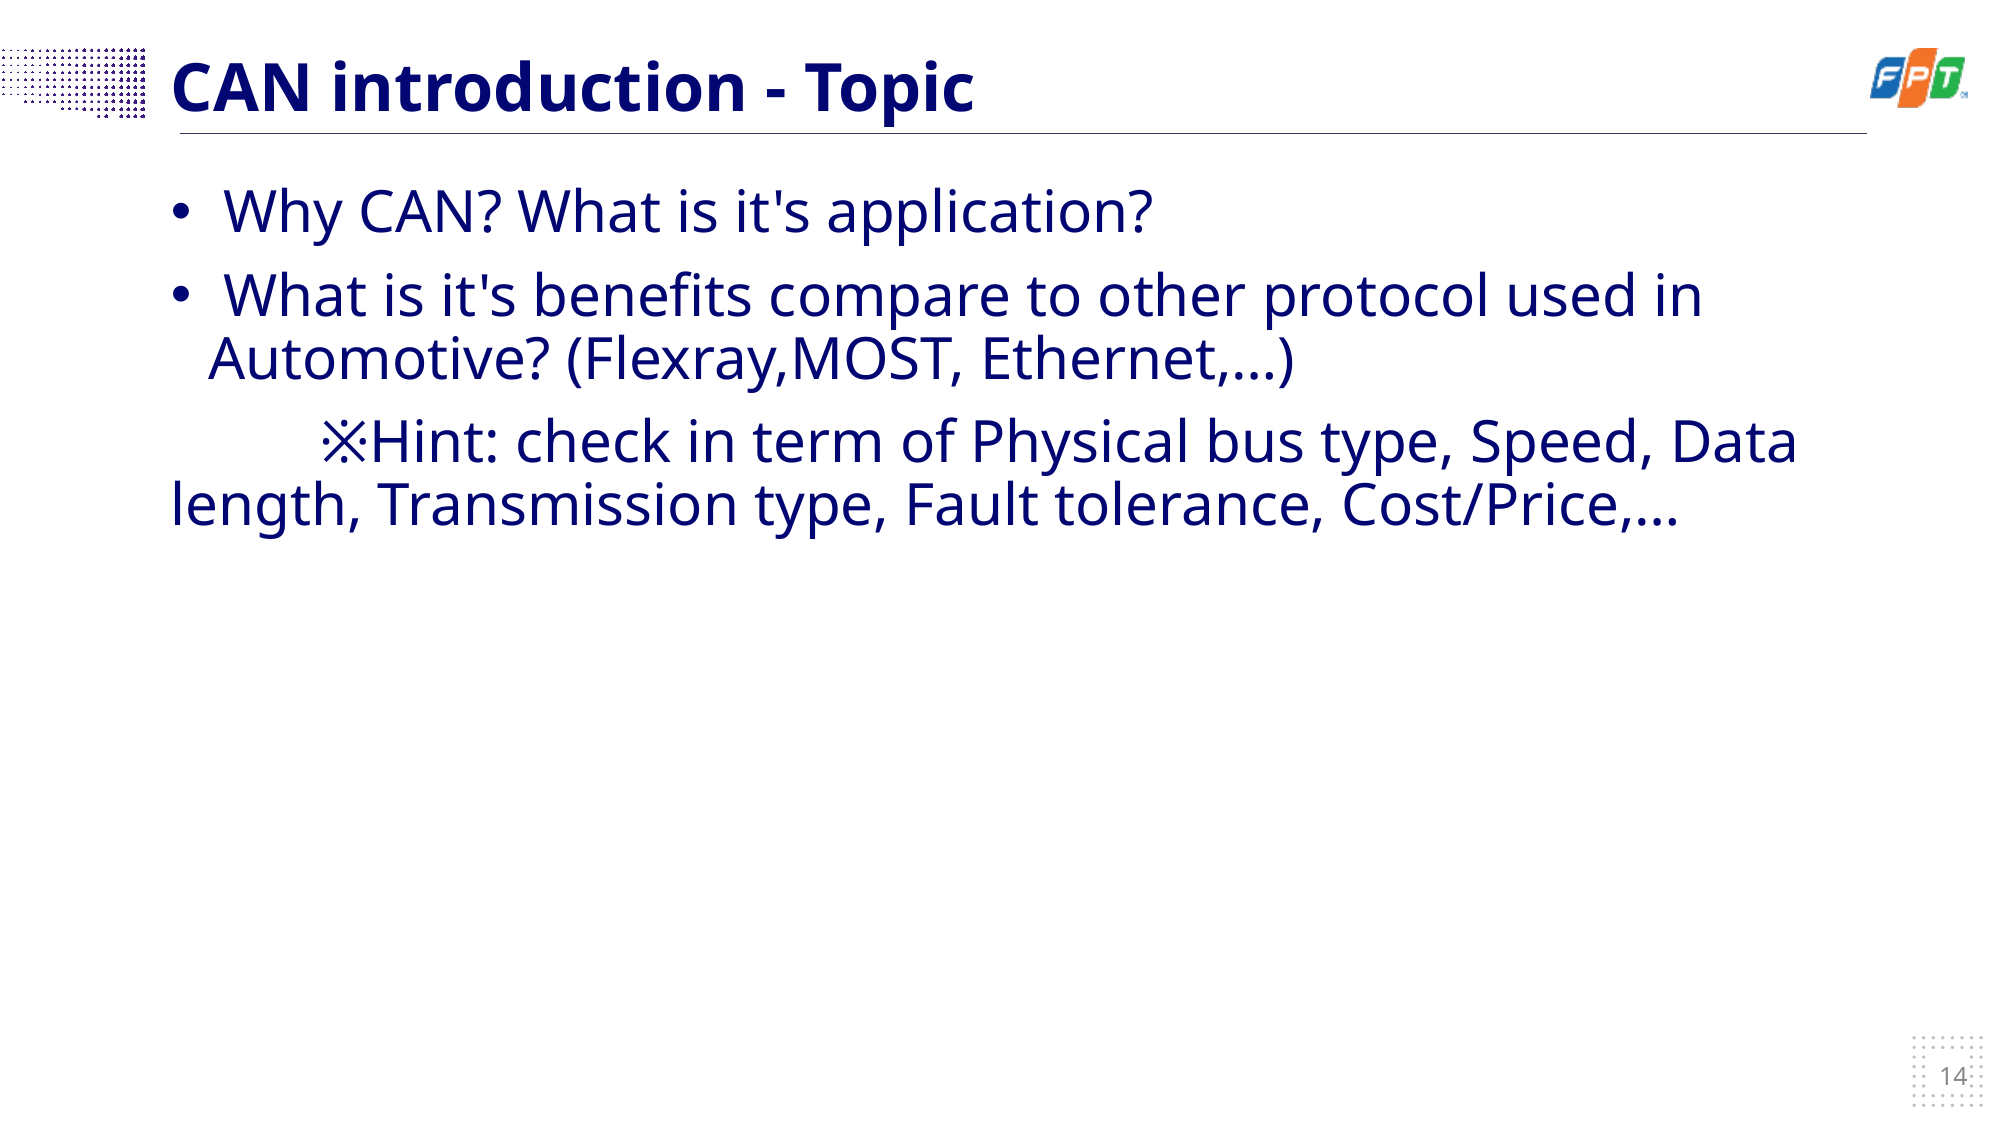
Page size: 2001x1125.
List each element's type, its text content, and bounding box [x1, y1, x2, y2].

title CAN introduction - Topic [155, 45, 1872, 136]
slide_number ‹#› [1898, 1047, 1983, 1108]
picture [1872, 48, 1968, 111]
list Why CAN? What is it's application? What is it's benefits compare to other protocol used in Automotive? (Flexray,MOST, Ethernet,…) ※Hint: check in term of Physical bus type, Speed, Data length, Transmission type, Fault tolerance, Cost/Price,… [155, 174, 1872, 1030]
